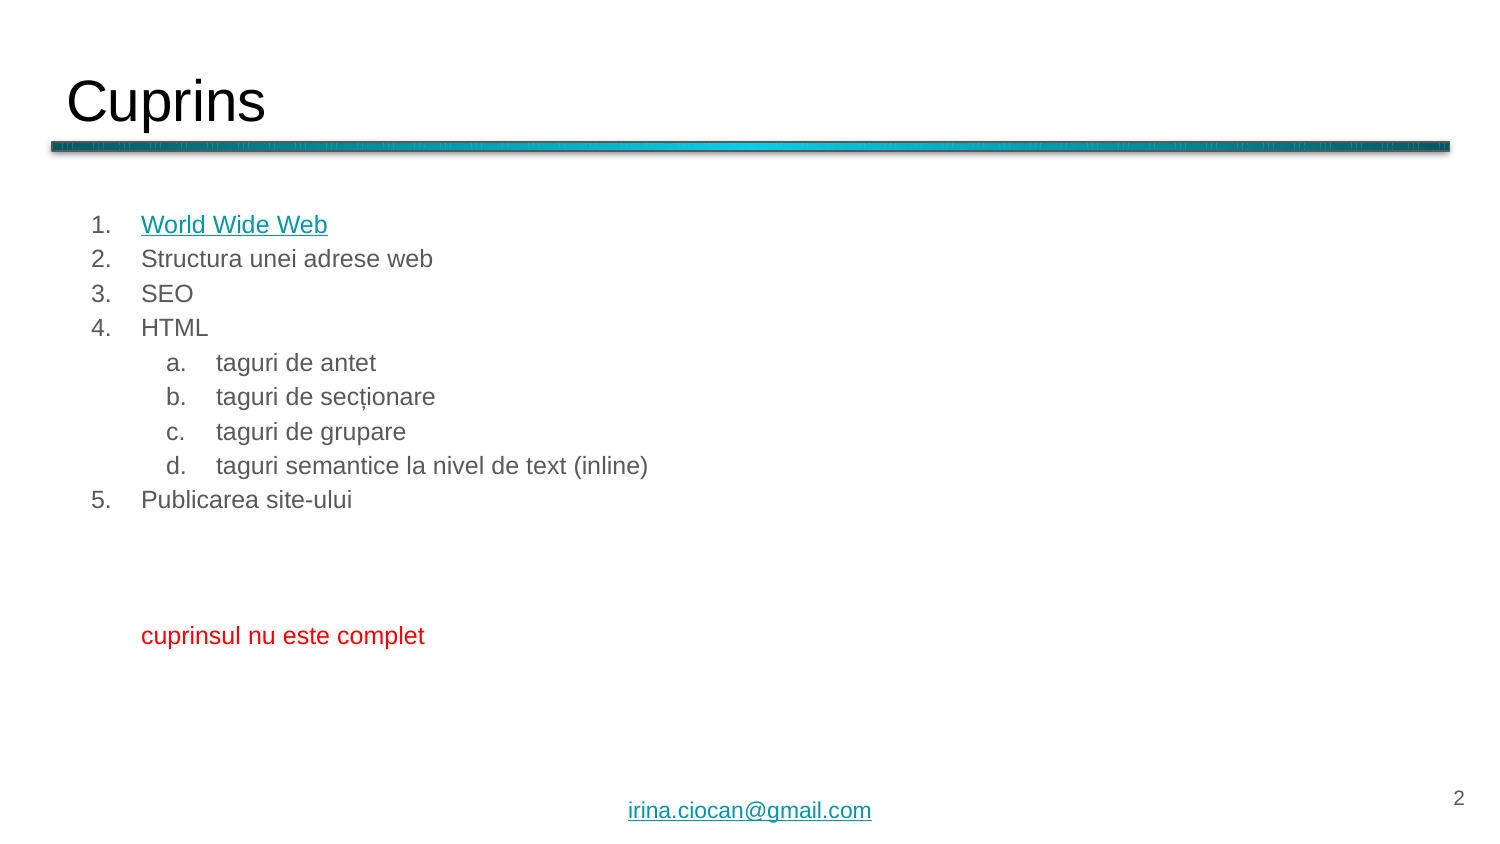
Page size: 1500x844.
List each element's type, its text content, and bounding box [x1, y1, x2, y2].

title Cuprins [51, 48, 1449, 139]
text_box irina.ciocan@gmail.com [613, 795, 889, 837]
slide_number ‹#› [1389, 764, 1480, 830]
list World Wide Web Structura unei adrese web SEO HTML taguri de antet taguri de secționare taguri de grupare taguri semantice la nivel de text (inline) Publicarea site-ului cuprinsul nu este complet [51, 189, 1449, 797]
text_box [51, 141, 1450, 151]
